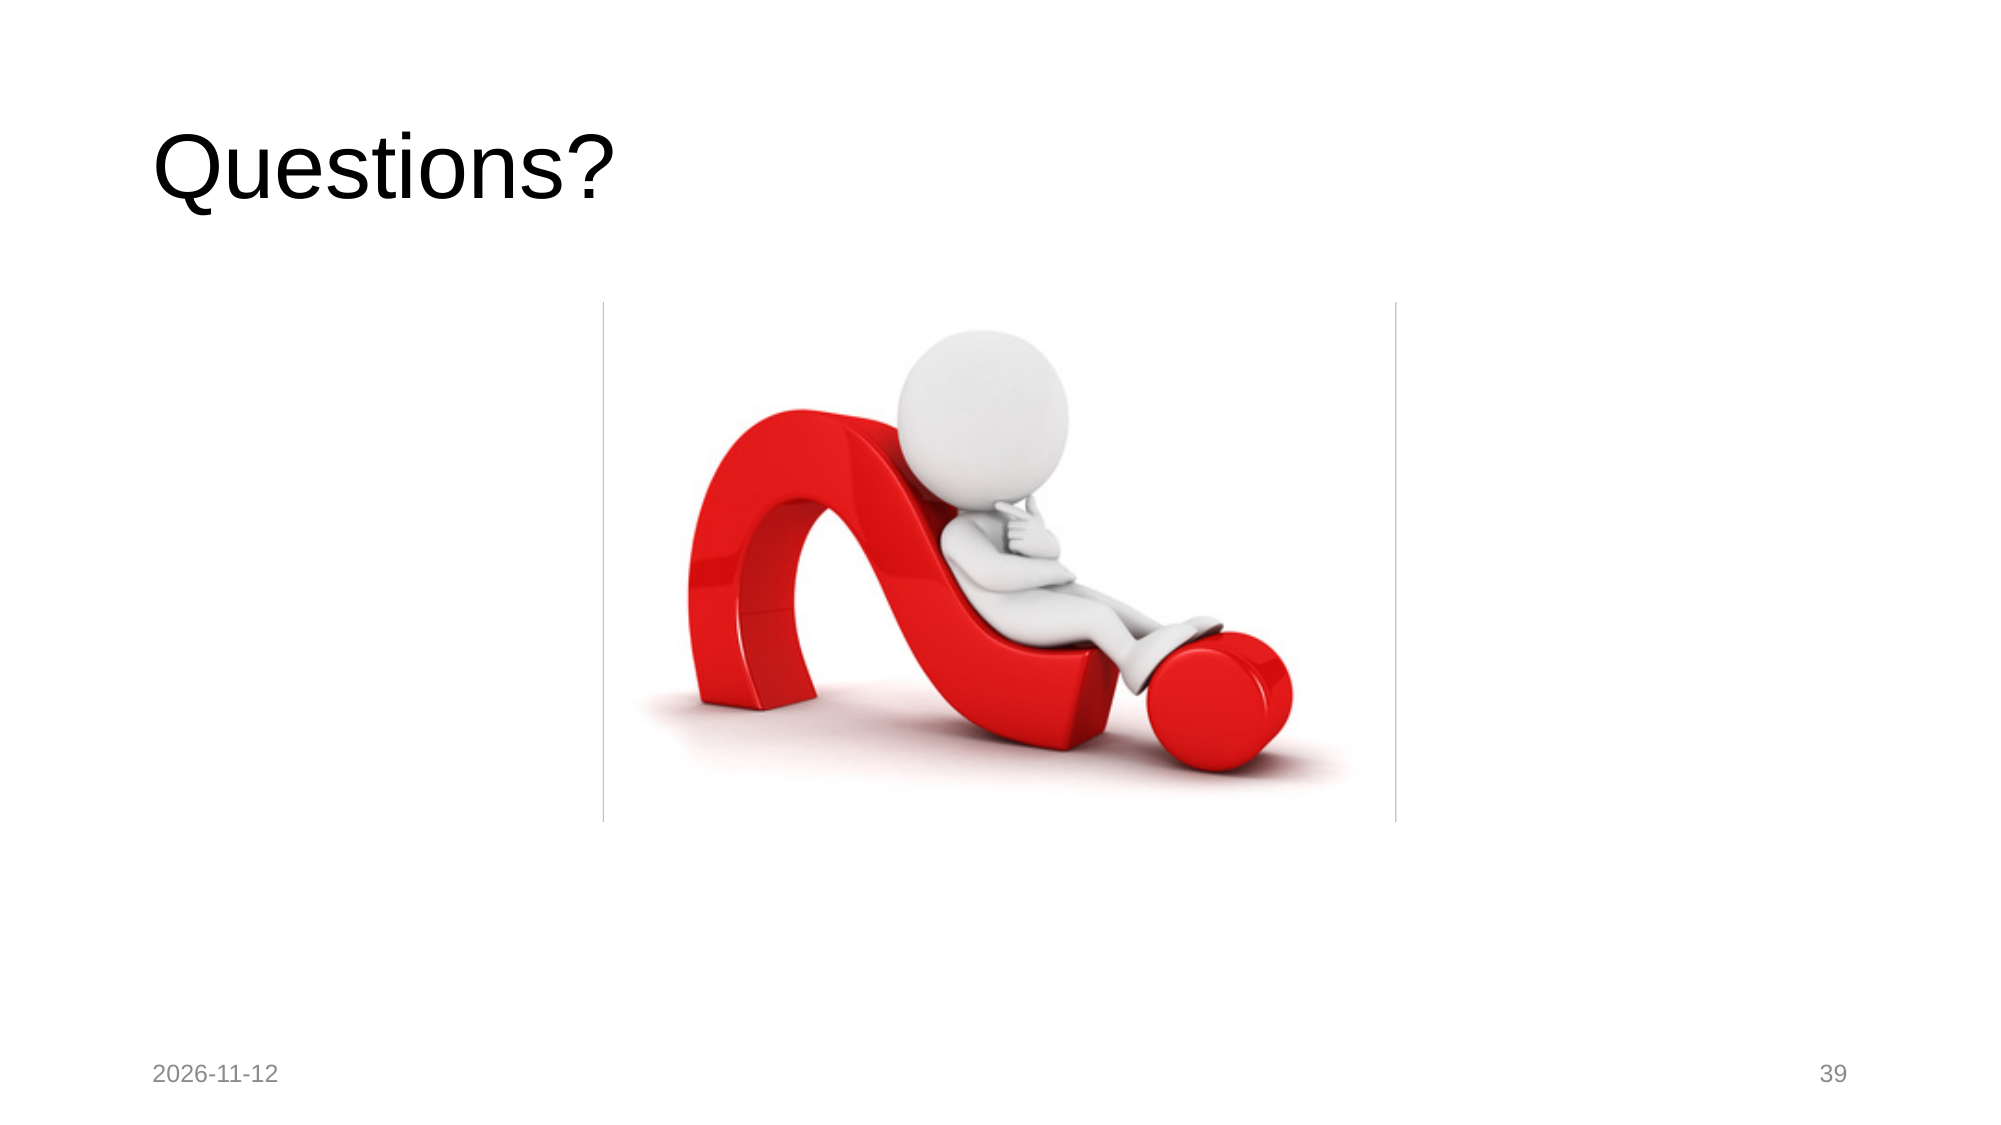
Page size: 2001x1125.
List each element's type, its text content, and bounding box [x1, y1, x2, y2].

picture [526, 302, 1474, 823]
slide_number 39 [1412, 1042, 1863, 1103]
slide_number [137, 1042, 588, 1103]
title Questions? [137, 59, 1863, 278]
